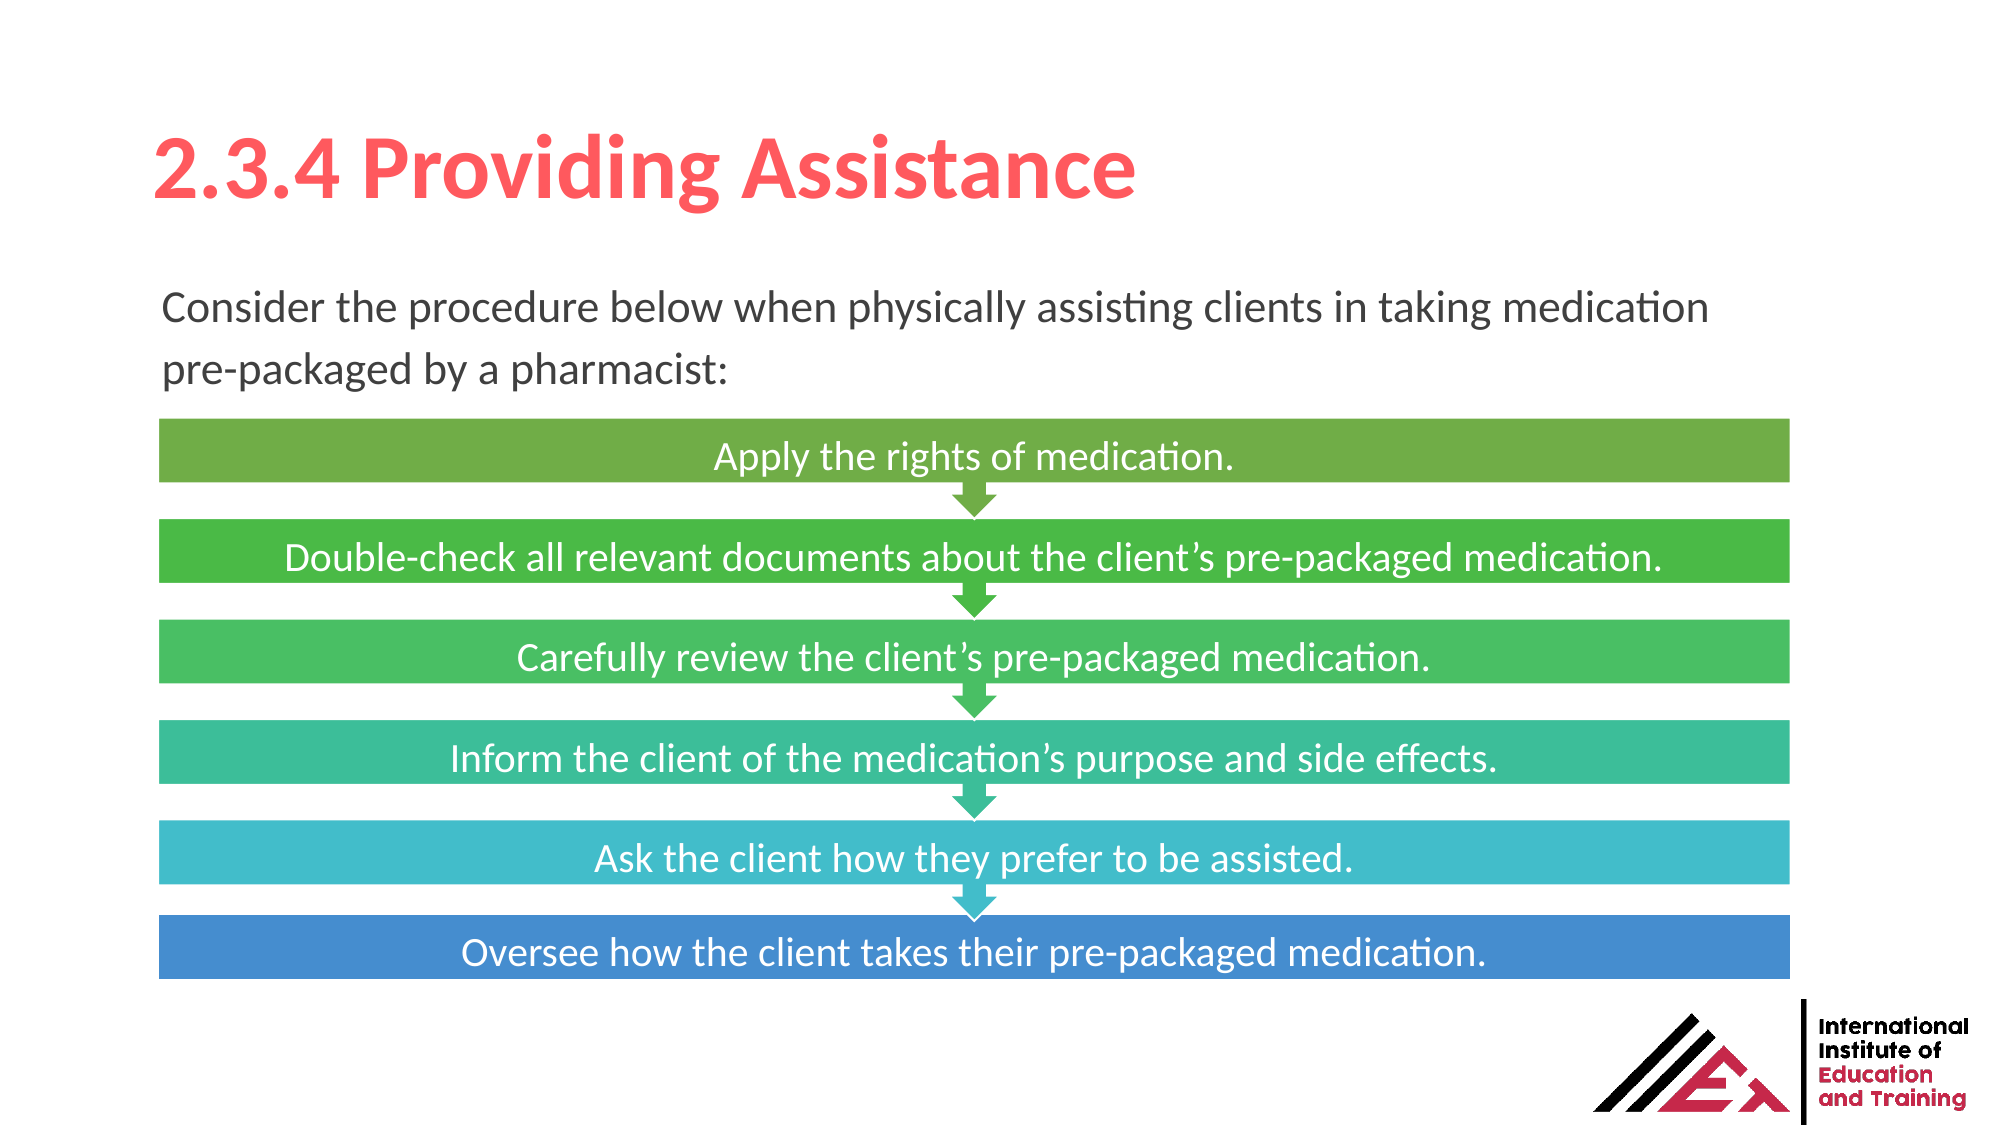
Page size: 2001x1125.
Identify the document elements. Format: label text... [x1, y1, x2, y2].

picture [1593, 999, 1968, 1125]
list Consider the procedure below when physically assisting clients in taking medication pre-packaged by a pharmacist: [146, 261, 1802, 975]
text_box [157, 410, 1791, 980]
title 2.3.4 Providing Assistance [137, 59, 1793, 278]
